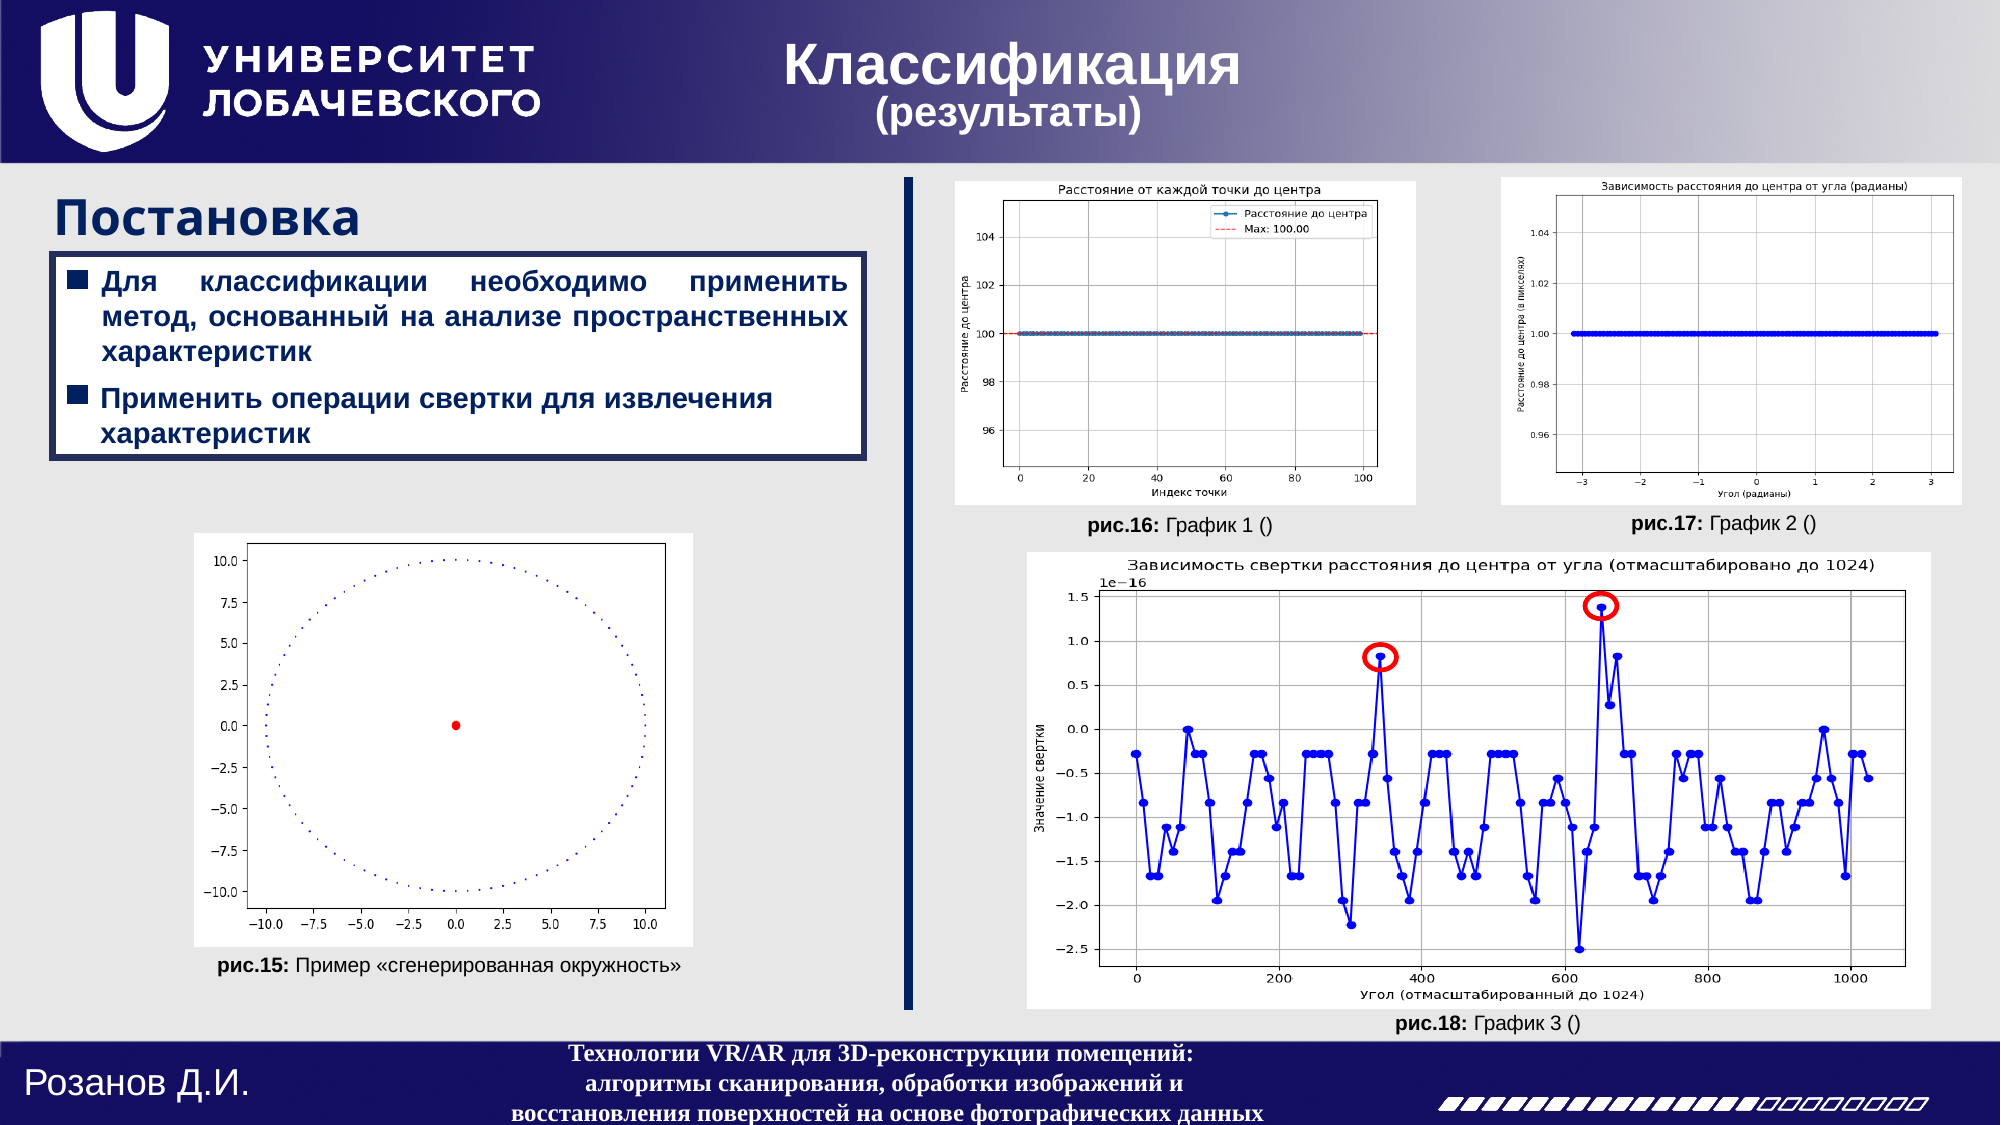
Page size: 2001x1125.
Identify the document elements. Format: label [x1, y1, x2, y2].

picture [1438, 1096, 1931, 1111]
picture [1501, 177, 1962, 505]
picture [955, 181, 1416, 505]
text_box [0, 0, 2000, 1125]
picture [1027, 553, 1931, 1009]
picture [7, 0, 574, 185]
picture [194, 533, 693, 947]
